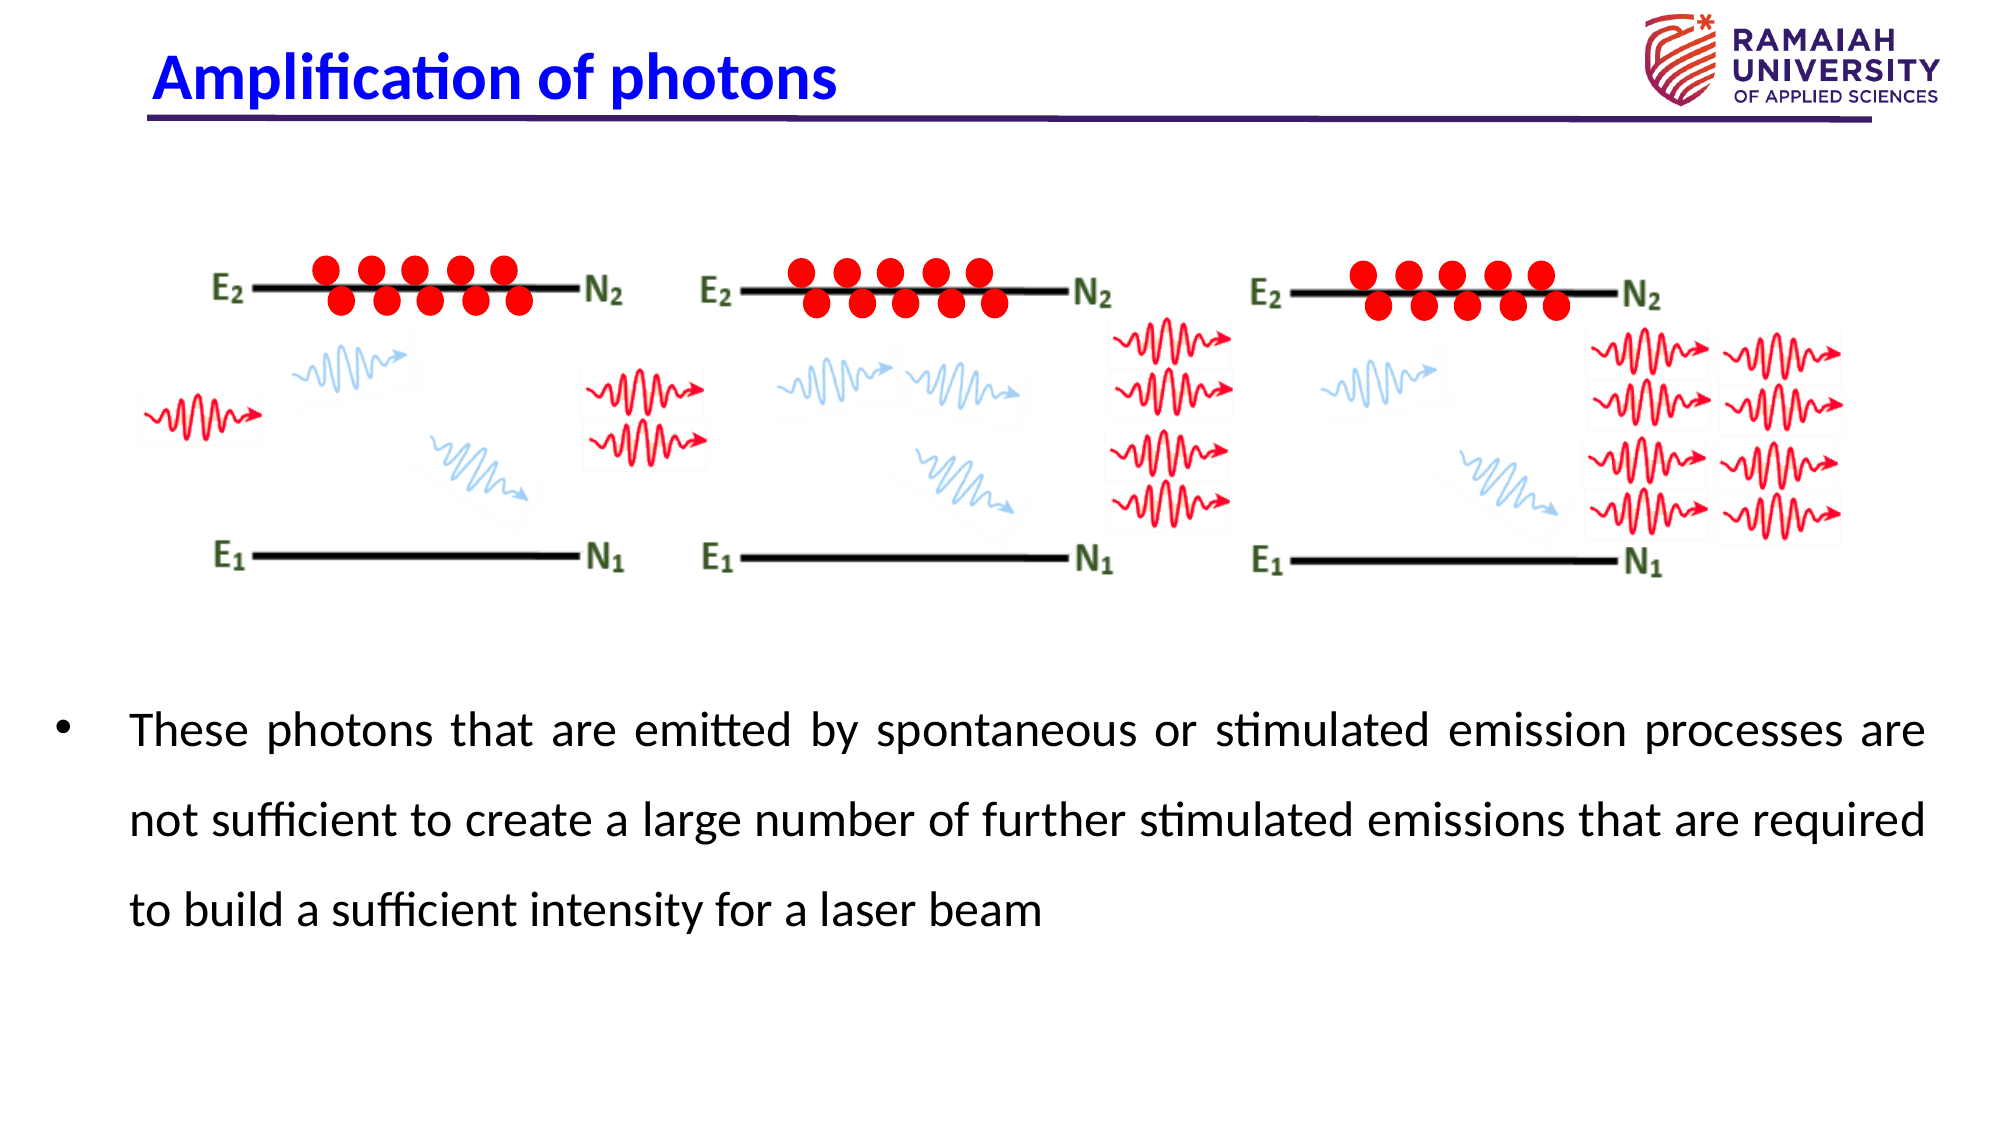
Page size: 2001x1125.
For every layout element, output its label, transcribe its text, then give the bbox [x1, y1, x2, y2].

text_box These photons that are emitted by spontaneous or stimulated emission processes are not sufficient to create a large number of further stimulated emissions that are required to build a sufficient intensity for a laser beam [39, 658, 1943, 944]
title Amplification of photons [137, 0, 1494, 172]
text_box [137, 256, 719, 587]
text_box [1228, 261, 1855, 592]
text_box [678, 259, 1245, 589]
